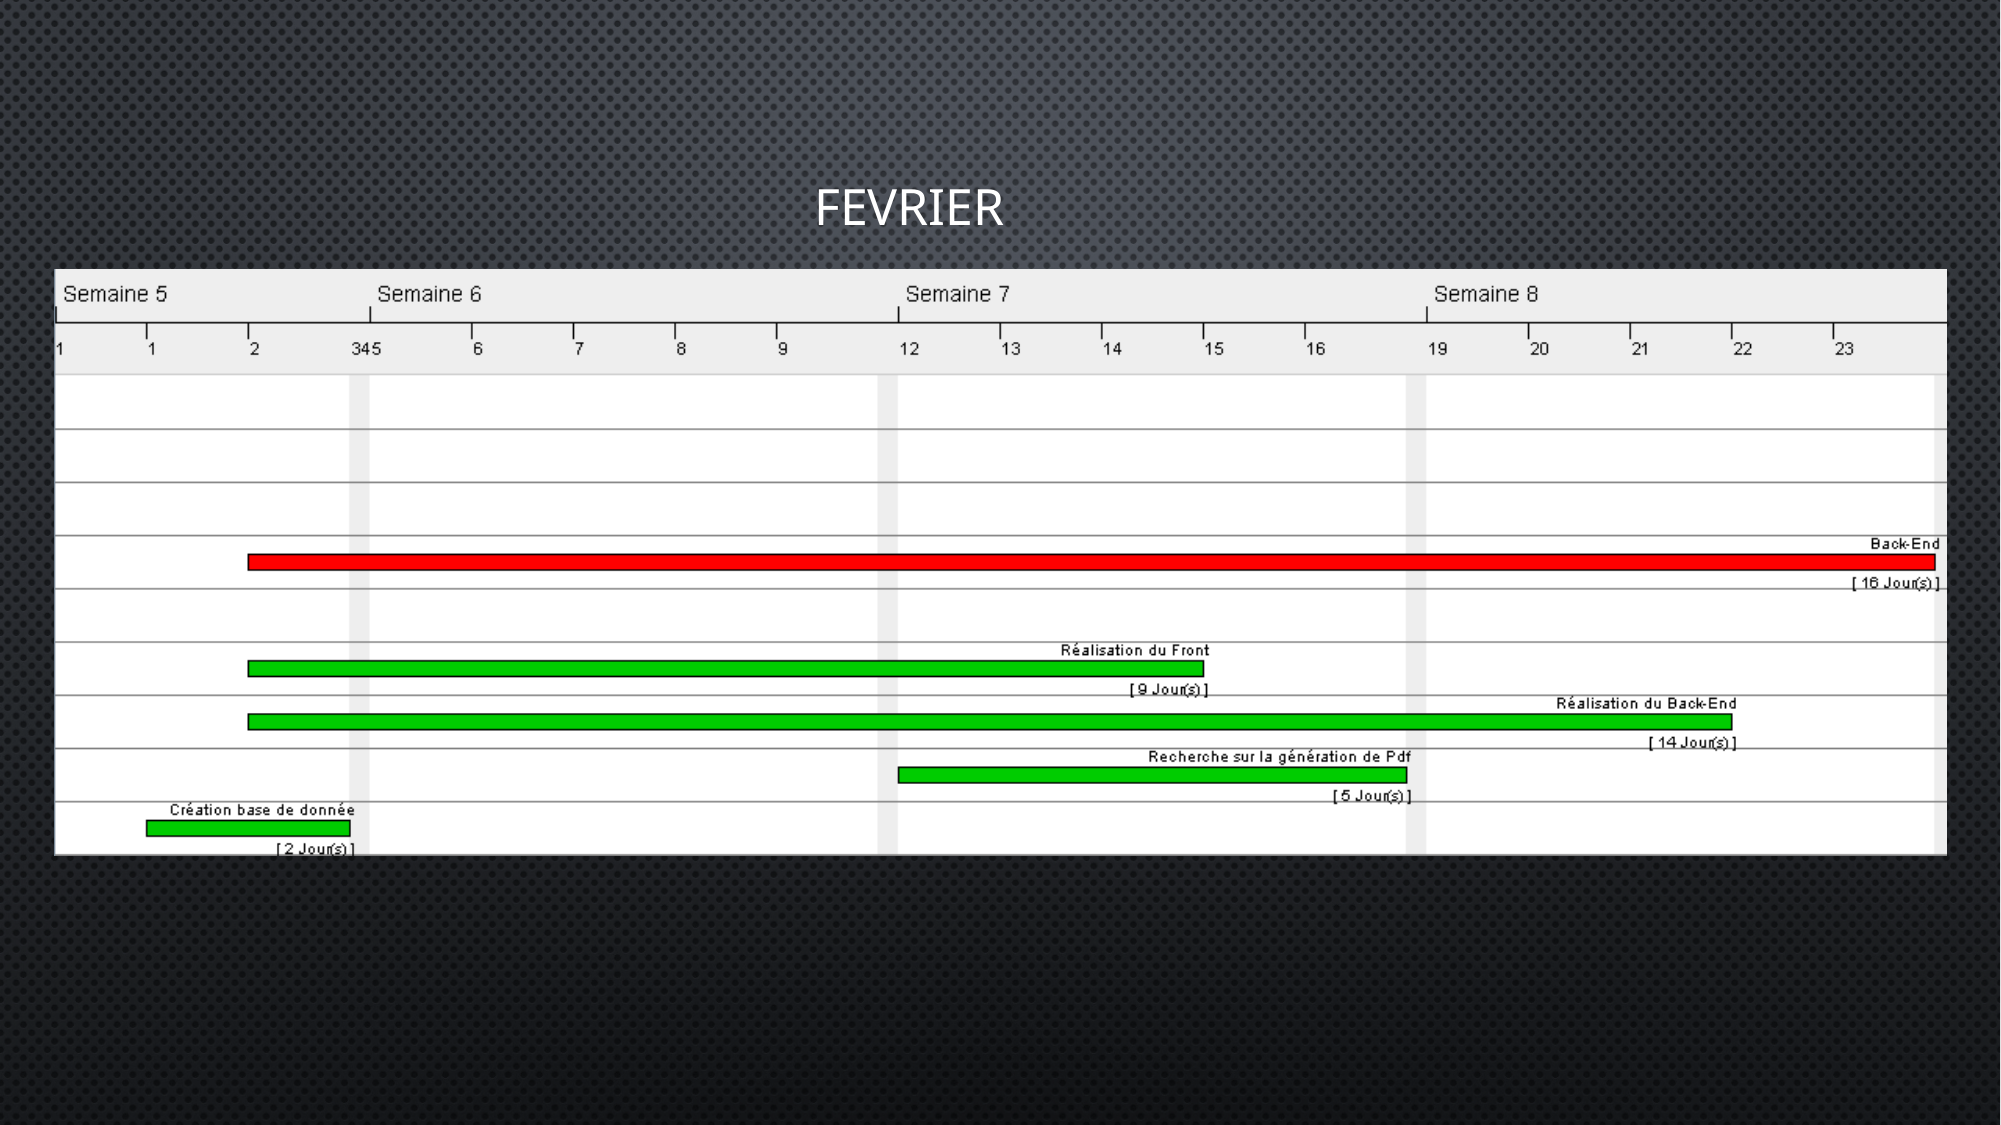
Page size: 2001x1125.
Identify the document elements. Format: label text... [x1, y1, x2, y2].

list FEVRIER [799, 121, 1866, 268]
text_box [53, 268, 1947, 856]
